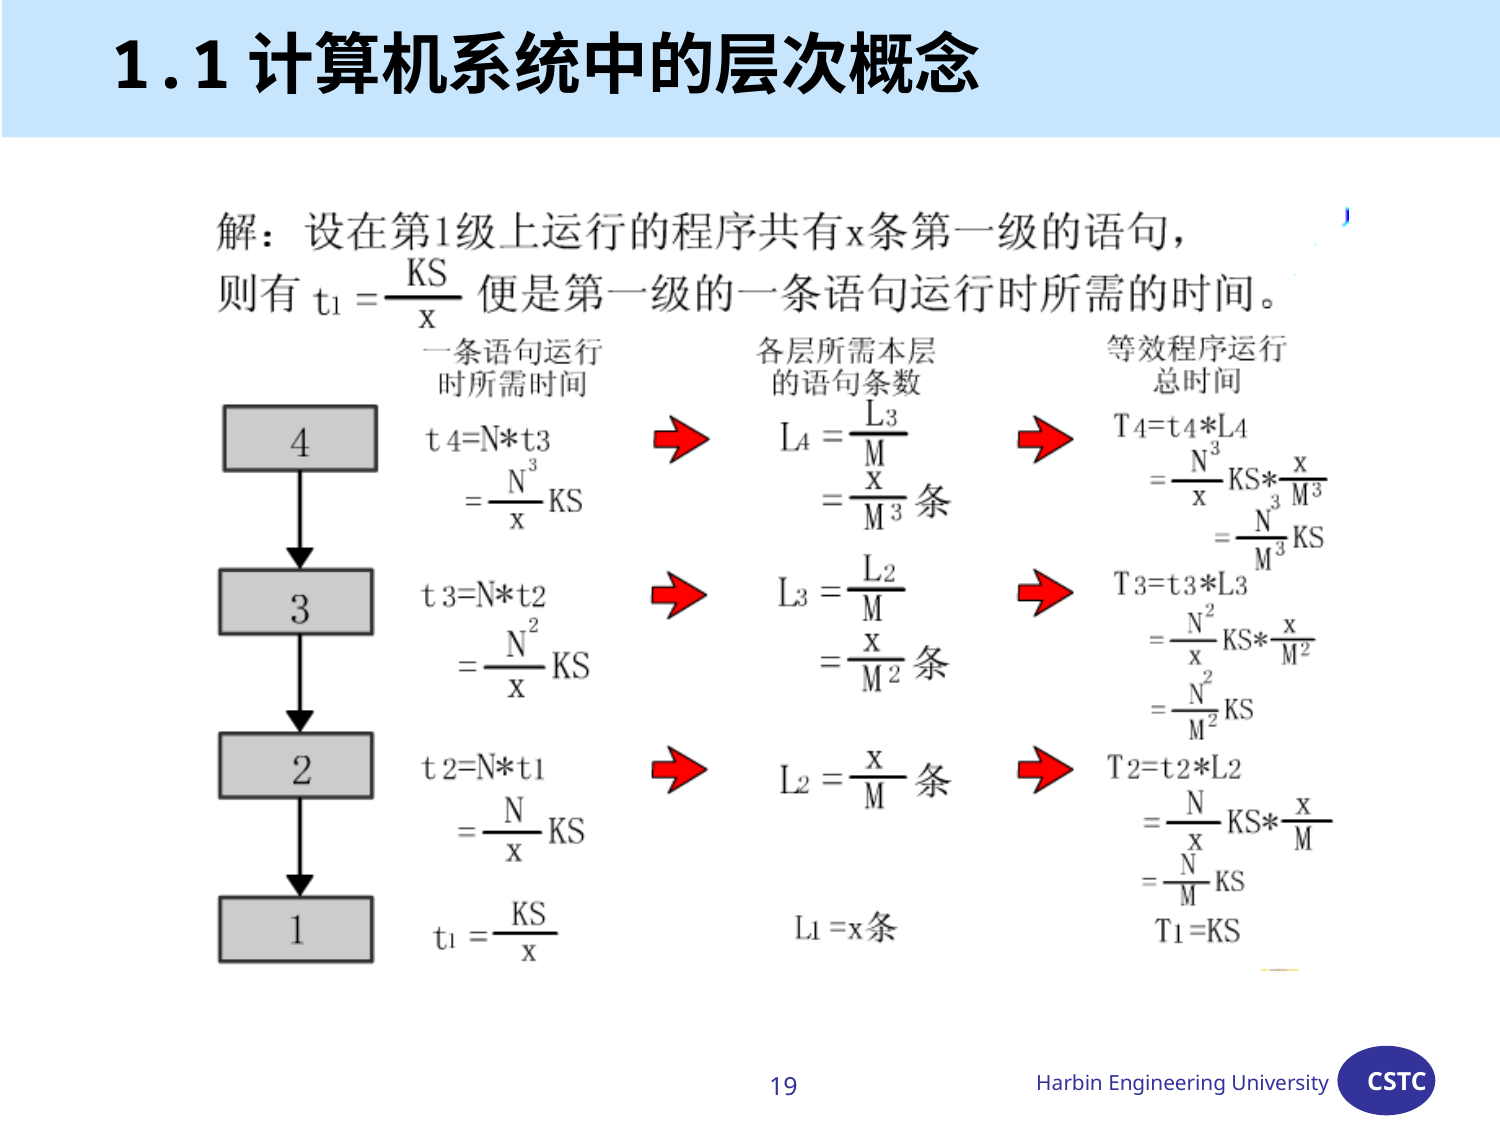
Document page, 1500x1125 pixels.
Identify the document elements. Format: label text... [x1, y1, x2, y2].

slide_number 19 [608, 1062, 959, 1113]
footer Harbin Engineering University [959, 1062, 1344, 1113]
picture [196, 185, 1349, 972]
title 1.1计算机系统中的层次概念 [96, 11, 1385, 112]
